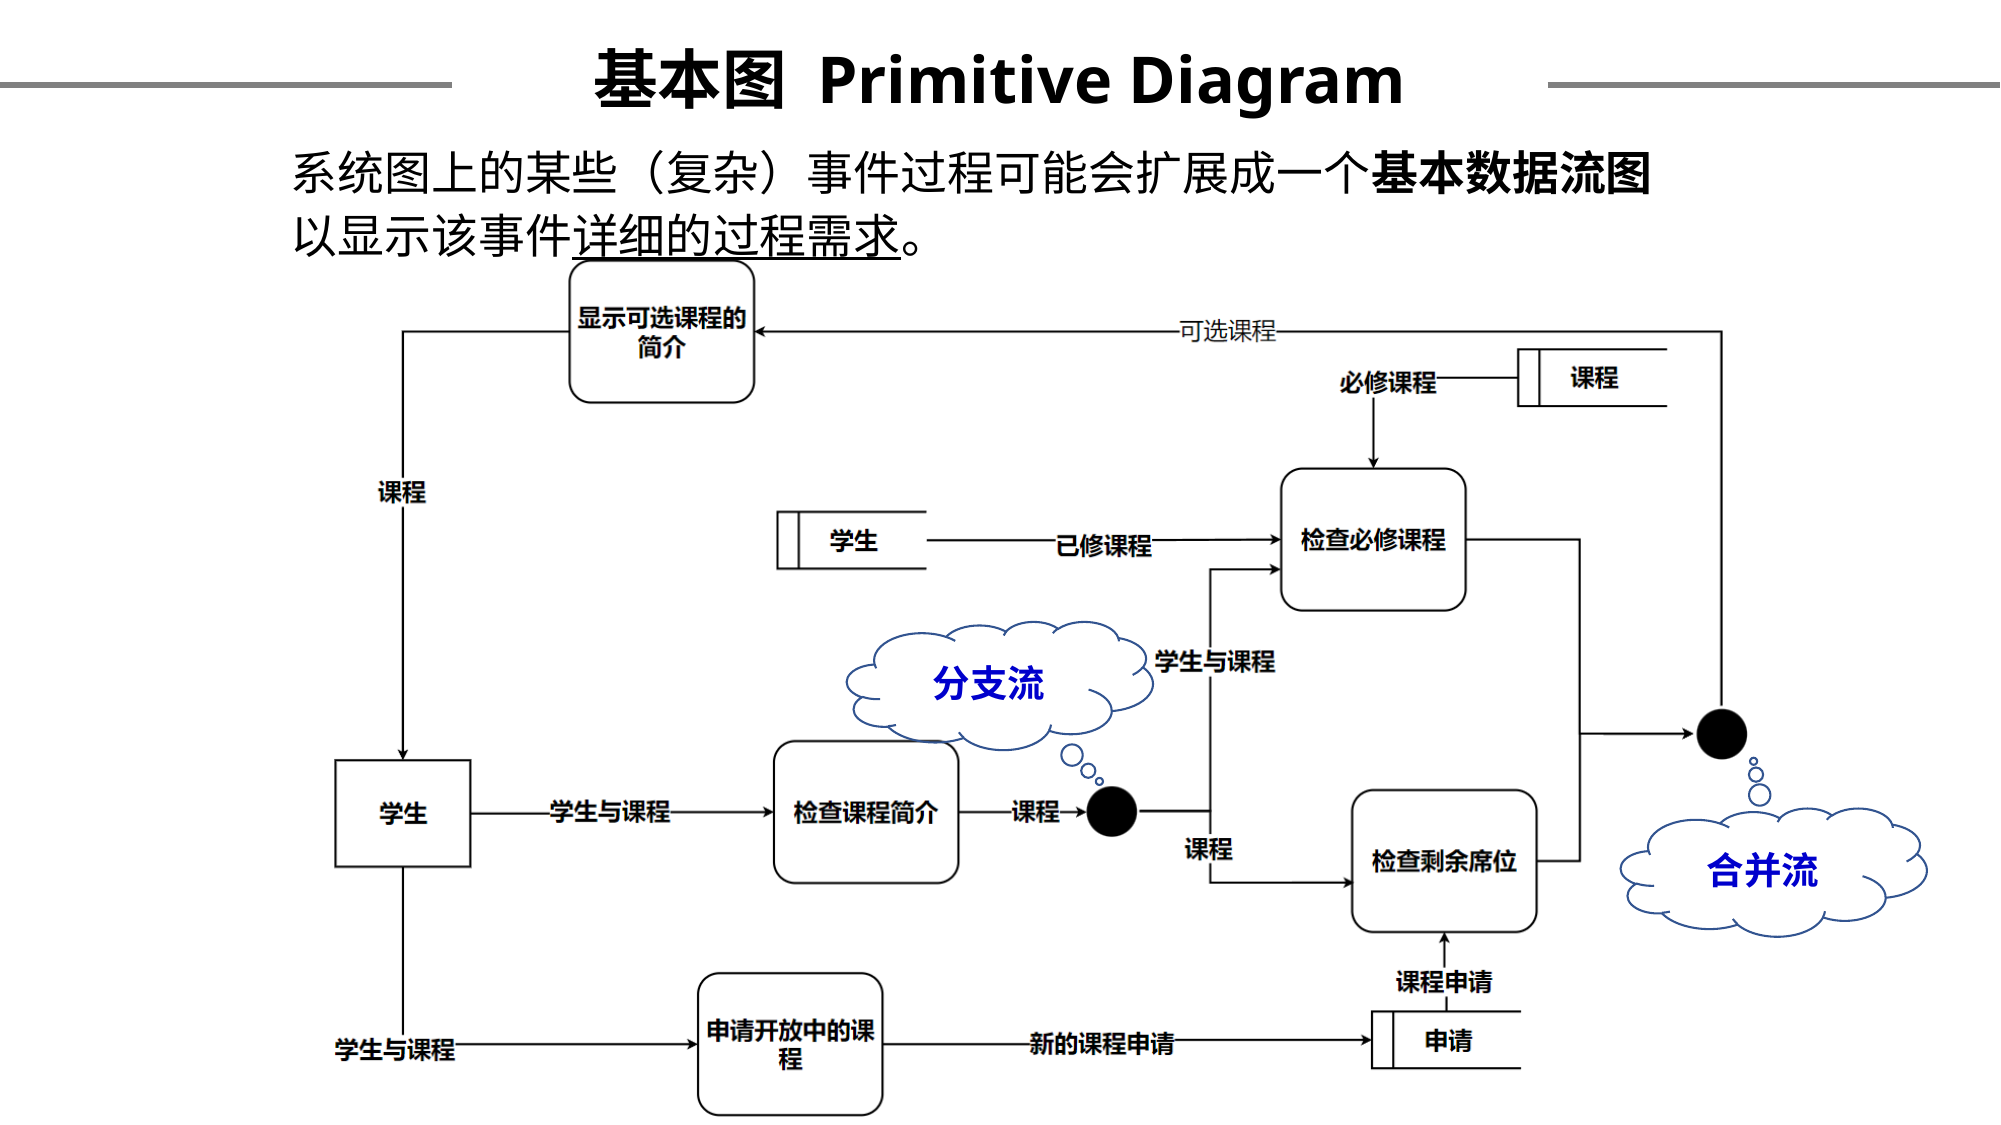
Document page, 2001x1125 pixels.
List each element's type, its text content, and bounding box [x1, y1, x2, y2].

text_box 系统图上的某些（复杂）事件过程可能会扩展成一个基本数据流图以显示该事件详细的过程需求。 [200, 130, 1698, 547]
picture [325, 252, 1752, 1125]
text_box 合并流 [1752, 756, 1772, 807]
text_box 基本图 Primitive Diagram [193, 0, 1807, 175]
text_box 合并流 [1752, 807, 1929, 938]
